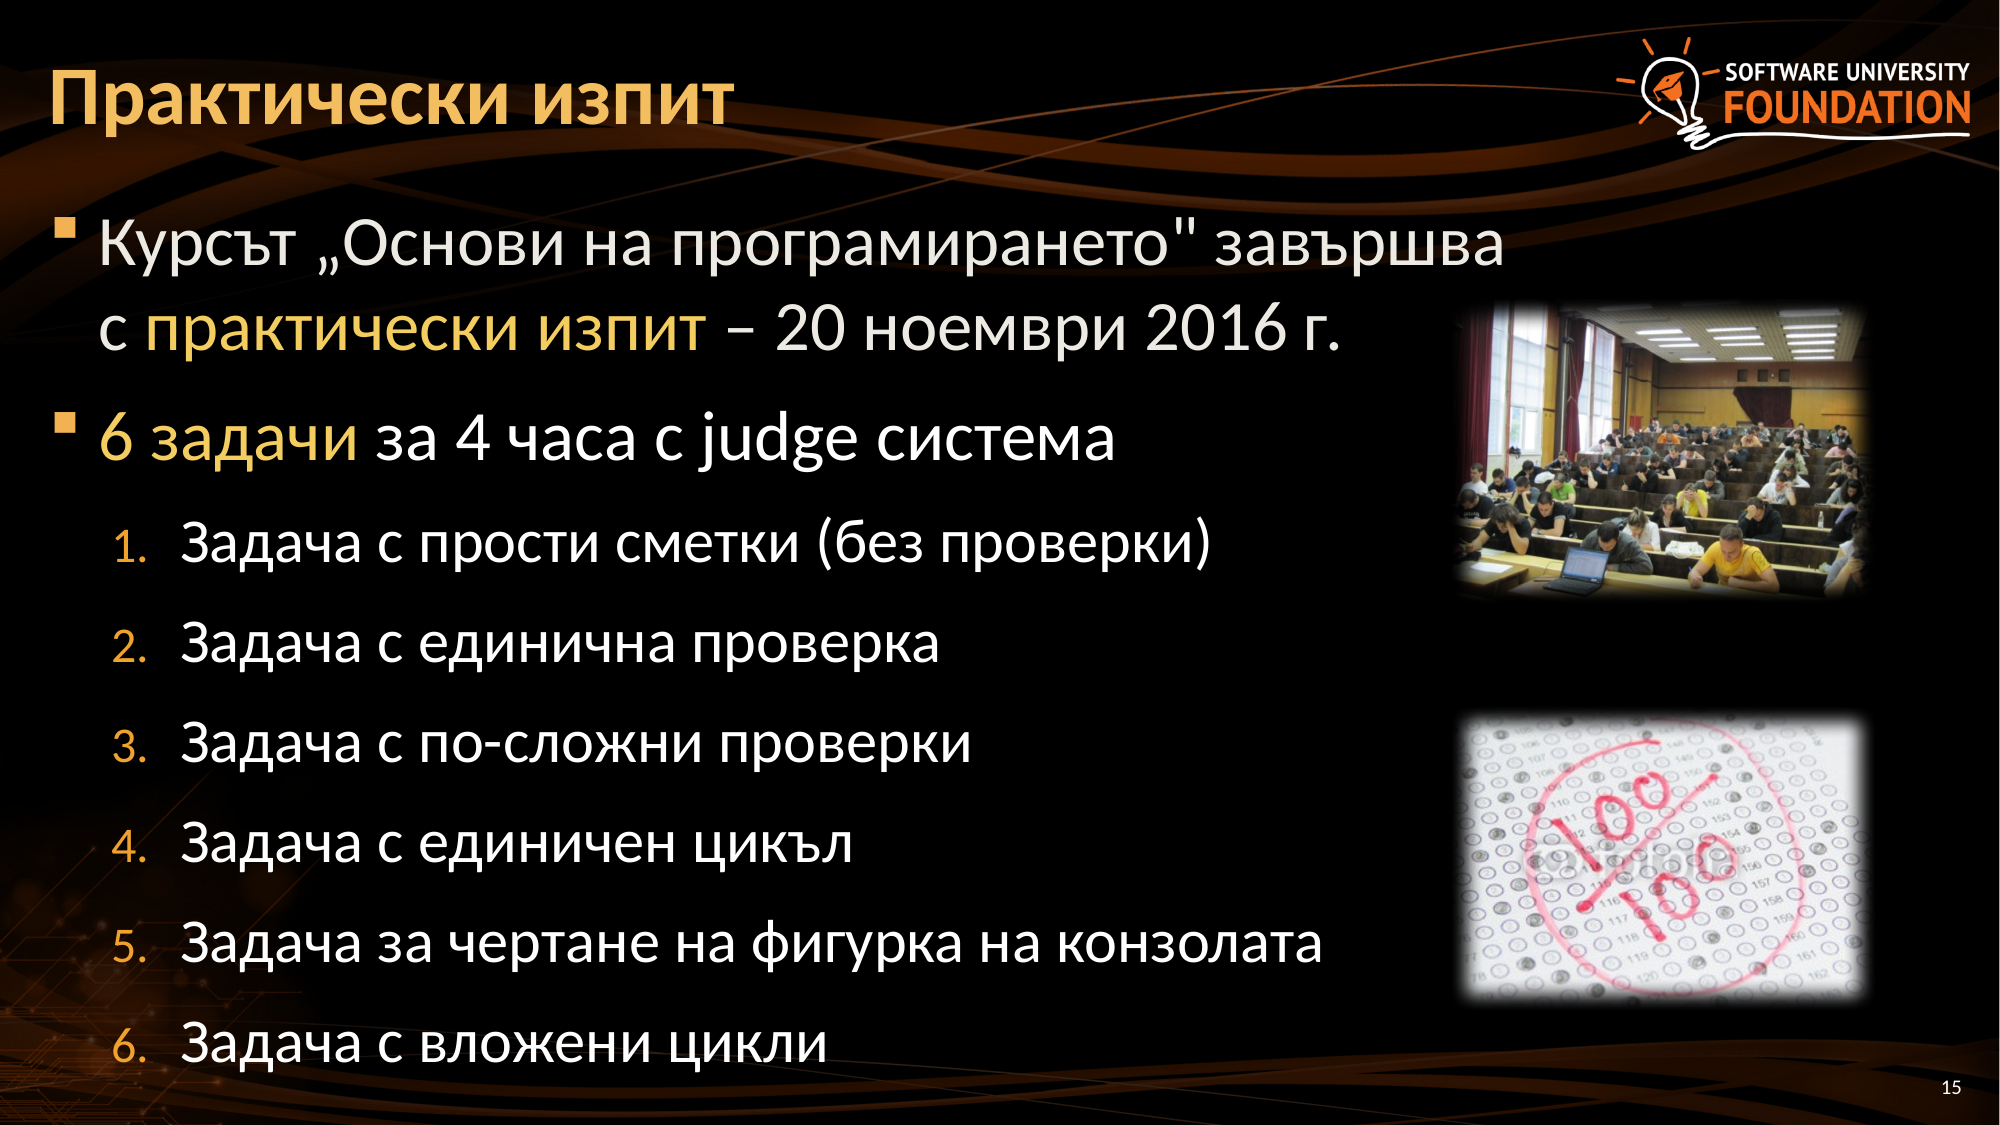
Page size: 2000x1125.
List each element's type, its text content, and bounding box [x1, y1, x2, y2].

title Практически изпит [30, 6, 1602, 189]
picture [0, 0, 2000, 1125]
list Курсът „Основи на програмирането" завършва с практически изпит – 20 ноември 2016 г. 6 задачи за 4 часа с judge система Задача с прости сметки (без проверки) Задача с единична проверка Задача с по-сложни проверки Задача с единичен цикъл Задача за чертане на фигурка на конзолата Задача с вложени цикли [31, 188, 1968, 1103]
